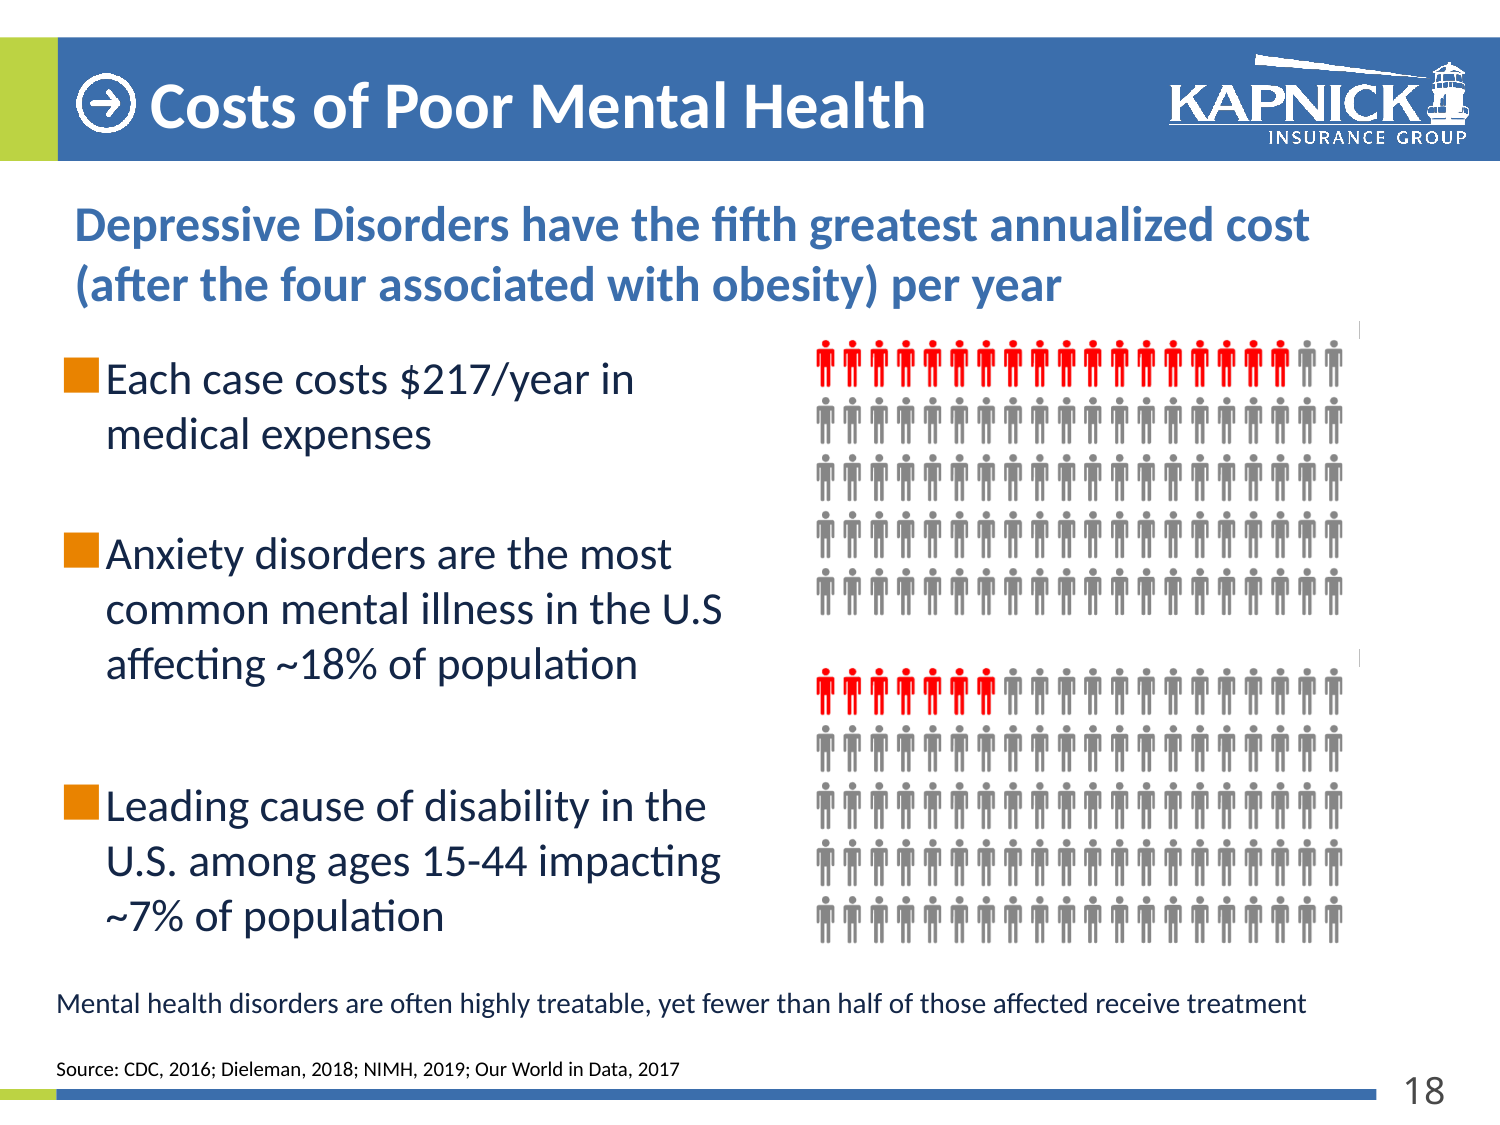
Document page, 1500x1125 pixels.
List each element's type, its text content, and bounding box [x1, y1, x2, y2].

picture [1169, 54, 1469, 144]
picture [798, 321, 1360, 624]
text_box Mental health disorders are often highly treatable, yet fewer than half of those affected receive treatment [41, 976, 1390, 1027]
text_box Depressive Disorders have the fifth greatest annualized cost (after the four associated with obesity) per year [59, 184, 1416, 319]
text_box Each case costs $217/year in medical expenses Anxiety disorders are the most common mental illness in the U.S affecting ~18% of population Leading cause of disability in the U.S. among ages 15-44 impacting ~7% of population [59, 336, 742, 968]
picture [76, 73, 136, 133]
text_box Source: CDC, 2016; Dieleman, 2018; NIMH, 2019; Our World in Data, 2017 [41, 1043, 1017, 1069]
picture [798, 649, 1360, 952]
title Costs of Poor Mental Health [150, 60, 1308, 175]
